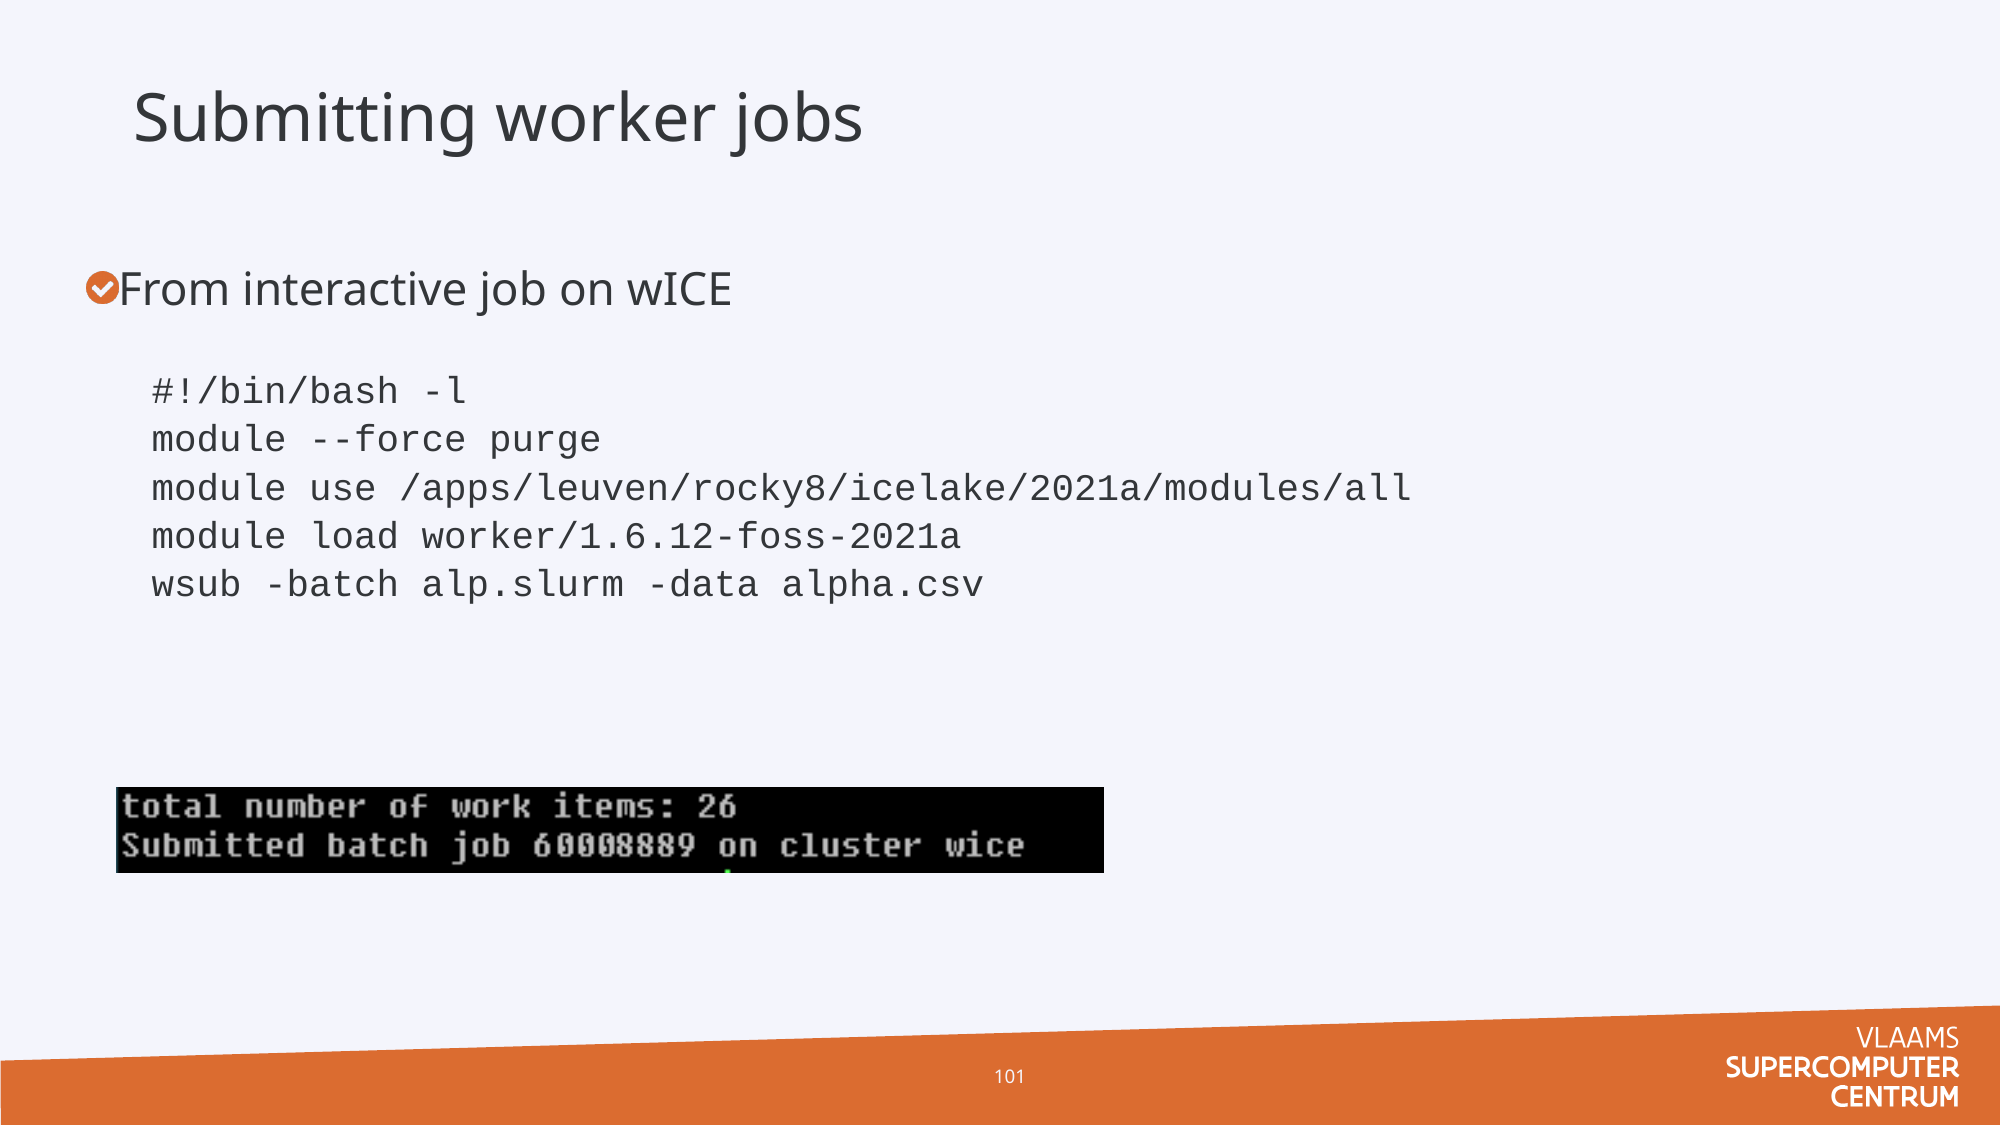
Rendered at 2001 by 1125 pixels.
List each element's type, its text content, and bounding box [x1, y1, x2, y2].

text_box Submitting worker jobs [118, 54, 1941, 185]
slide_number 101 [958, 1047, 1042, 1108]
picture [116, 787, 1104, 873]
picture [86, 271, 119, 304]
picture [1725, 1021, 1960, 1117]
text_box From interactive job on wICE #!/bin/bash -l module --force purge module use /apps/leuven/rocky8/icelake/2021a/modules/all module load worker/1.6.12-foss-2021a wsub -batch alp.slurm -data alpha.csv [86, 265, 1909, 993]
